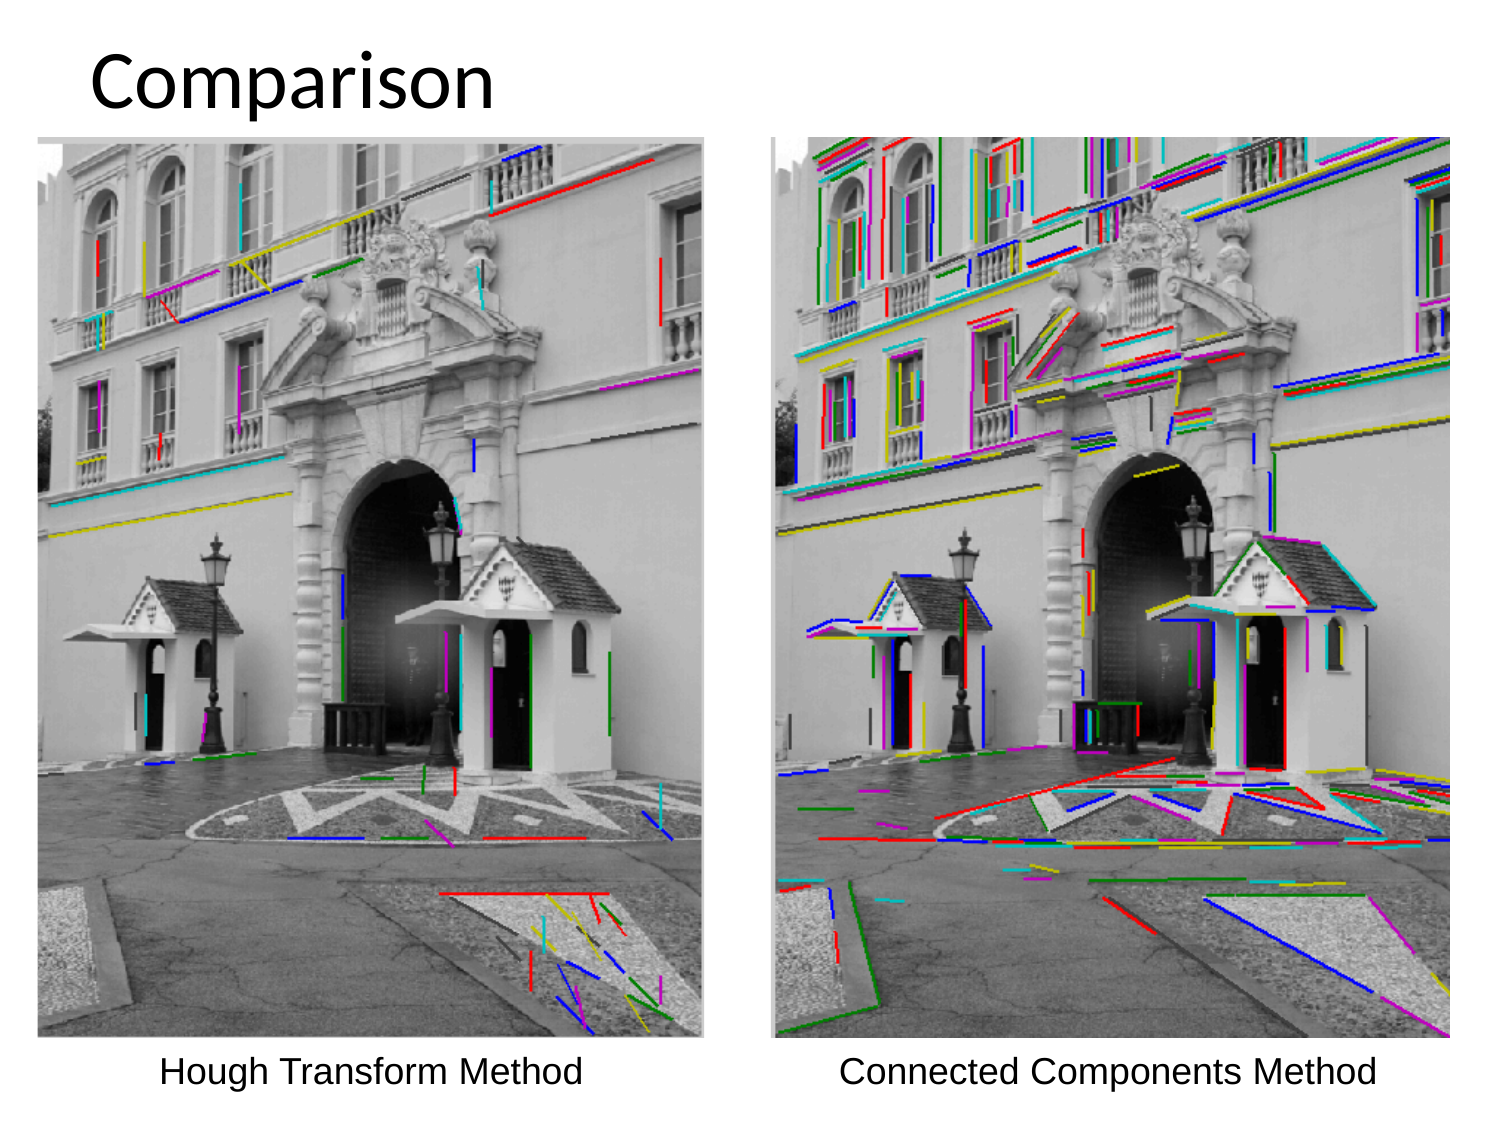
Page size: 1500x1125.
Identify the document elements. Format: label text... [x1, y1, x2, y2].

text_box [37, 137, 705, 1101]
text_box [770, 137, 1451, 1101]
title Comparison [74, 0, 1426, 151]
